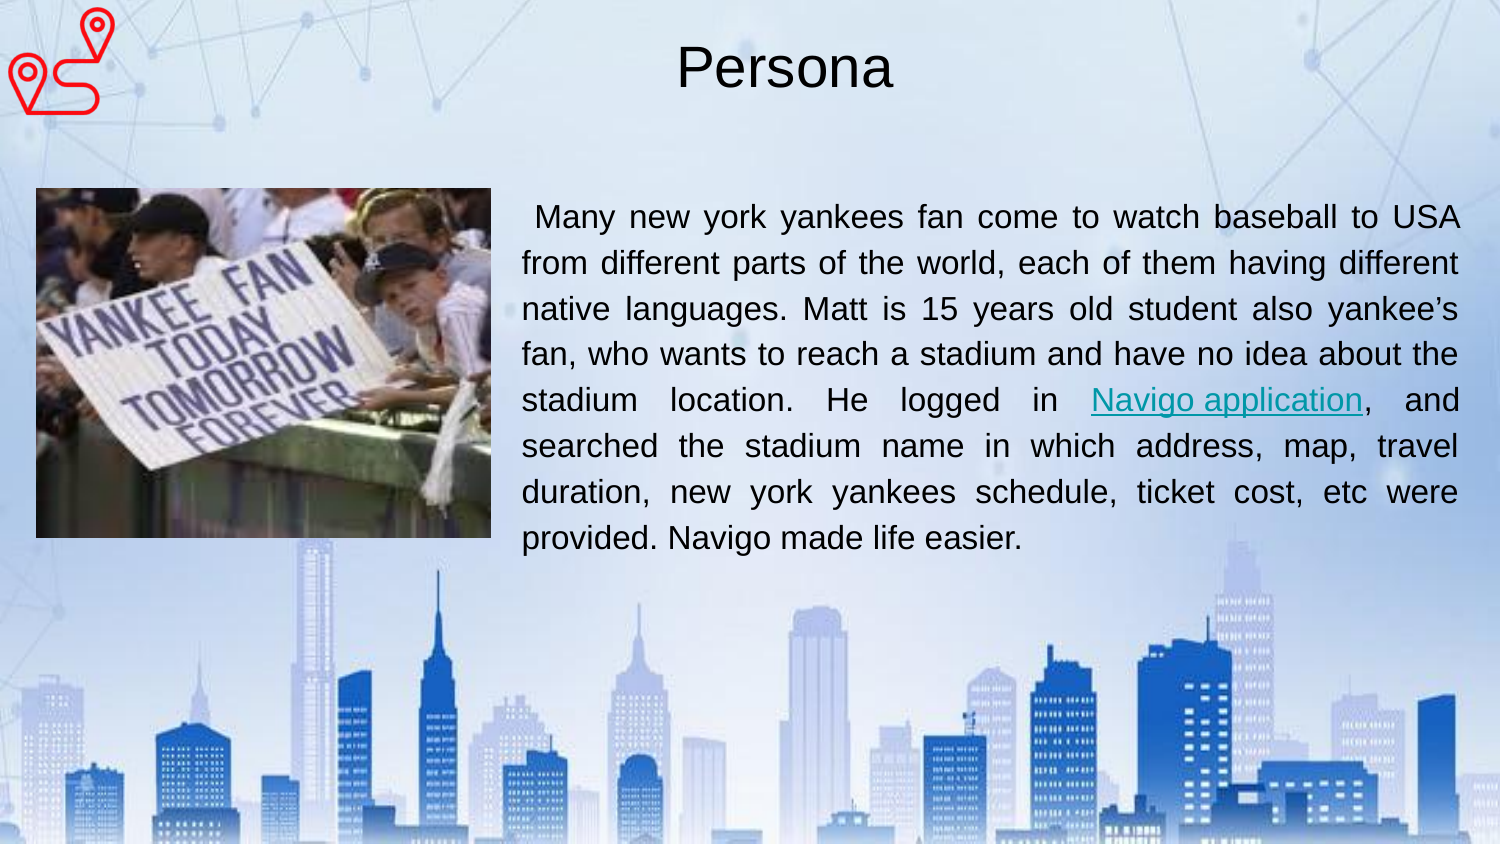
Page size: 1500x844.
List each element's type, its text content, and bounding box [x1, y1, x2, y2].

picture [0, 0, 1500, 844]
title Persona [128, 13, 1442, 108]
list Many new york yankees fan come to watch baseball to USA from different parts of the world, each of them having different native languages. Matt is 15 years old student also yankee’s fan, who wants to reach a stadium and have no idea about the stadium location. He logged in Navigo application, and searched the stadium name in which address, map, travel duration, new york yankees schedule, ticket cost, etc were provided. Navigo made life easier. [506, 173, 1476, 547]
